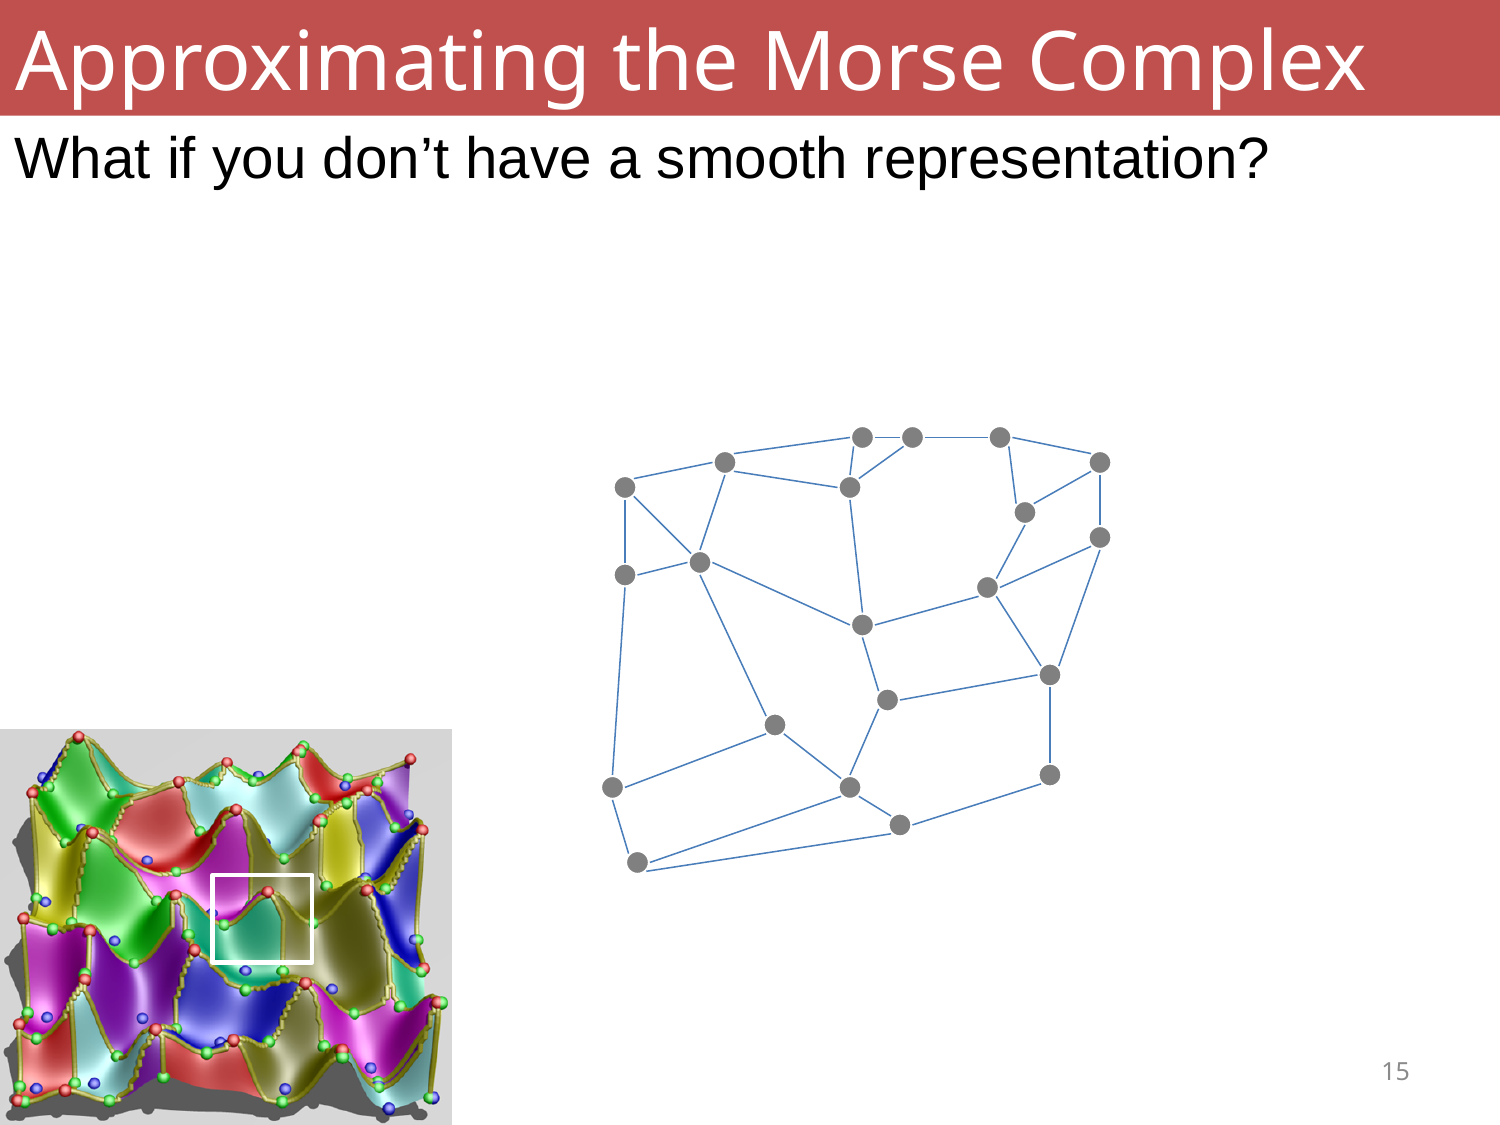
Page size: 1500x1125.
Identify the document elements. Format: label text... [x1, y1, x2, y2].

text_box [849, 446, 854, 476]
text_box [1033, 471, 1092, 504]
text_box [1008, 446, 1017, 504]
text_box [1058, 549, 1101, 667]
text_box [858, 446, 904, 479]
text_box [783, 733, 842, 779]
text_box [835, 781, 865, 802]
slide_number 15 [1074, 1042, 1425, 1103]
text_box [858, 796, 892, 817]
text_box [996, 524, 1026, 579]
title Approximating the Morse Complex [0, 0, 1500, 116]
text_box [1085, 523, 1115, 552]
text_box [837, 474, 865, 502]
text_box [612, 587, 626, 776]
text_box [712, 562, 851, 626]
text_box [849, 499, 863, 613]
text_box [985, 422, 1015, 453]
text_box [699, 574, 767, 717]
text_box What if you don’t have a smooth representation? [0, 116, 1500, 198]
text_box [633, 462, 713, 479]
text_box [733, 437, 851, 454]
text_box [637, 562, 688, 576]
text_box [646, 833, 892, 872]
text_box [689, 557, 712, 577]
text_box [912, 783, 1042, 826]
text_box [1039, 660, 1065, 690]
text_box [835, 773, 864, 785]
text_box [710, 447, 740, 476]
picture [0, 729, 452, 1125]
text_box [622, 847, 643, 878]
text_box [760, 710, 790, 740]
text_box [849, 708, 879, 776]
text_box [848, 422, 877, 445]
text_box [1035, 760, 1065, 790]
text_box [612, 799, 629, 854]
text_box [885, 810, 913, 840]
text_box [649, 796, 842, 832]
text_box [597, 774, 625, 802]
text_box [849, 610, 875, 639]
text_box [699, 474, 726, 551]
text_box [624, 733, 767, 788]
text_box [996, 596, 1042, 667]
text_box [899, 674, 1038, 701]
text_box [874, 596, 979, 626]
text_box [897, 422, 927, 453]
slide_number 47 [685, 548, 714, 562]
text_box [1010, 497, 1040, 527]
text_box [1023, 546, 1092, 588]
text_box [873, 685, 899, 715]
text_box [733, 470, 838, 488]
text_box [1012, 437, 1092, 454]
text_box [610, 472, 640, 502]
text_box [862, 637, 879, 692]
text_box [610, 561, 637, 590]
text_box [633, 496, 692, 554]
text_box [1085, 447, 1115, 477]
text_box [972, 572, 996, 603]
